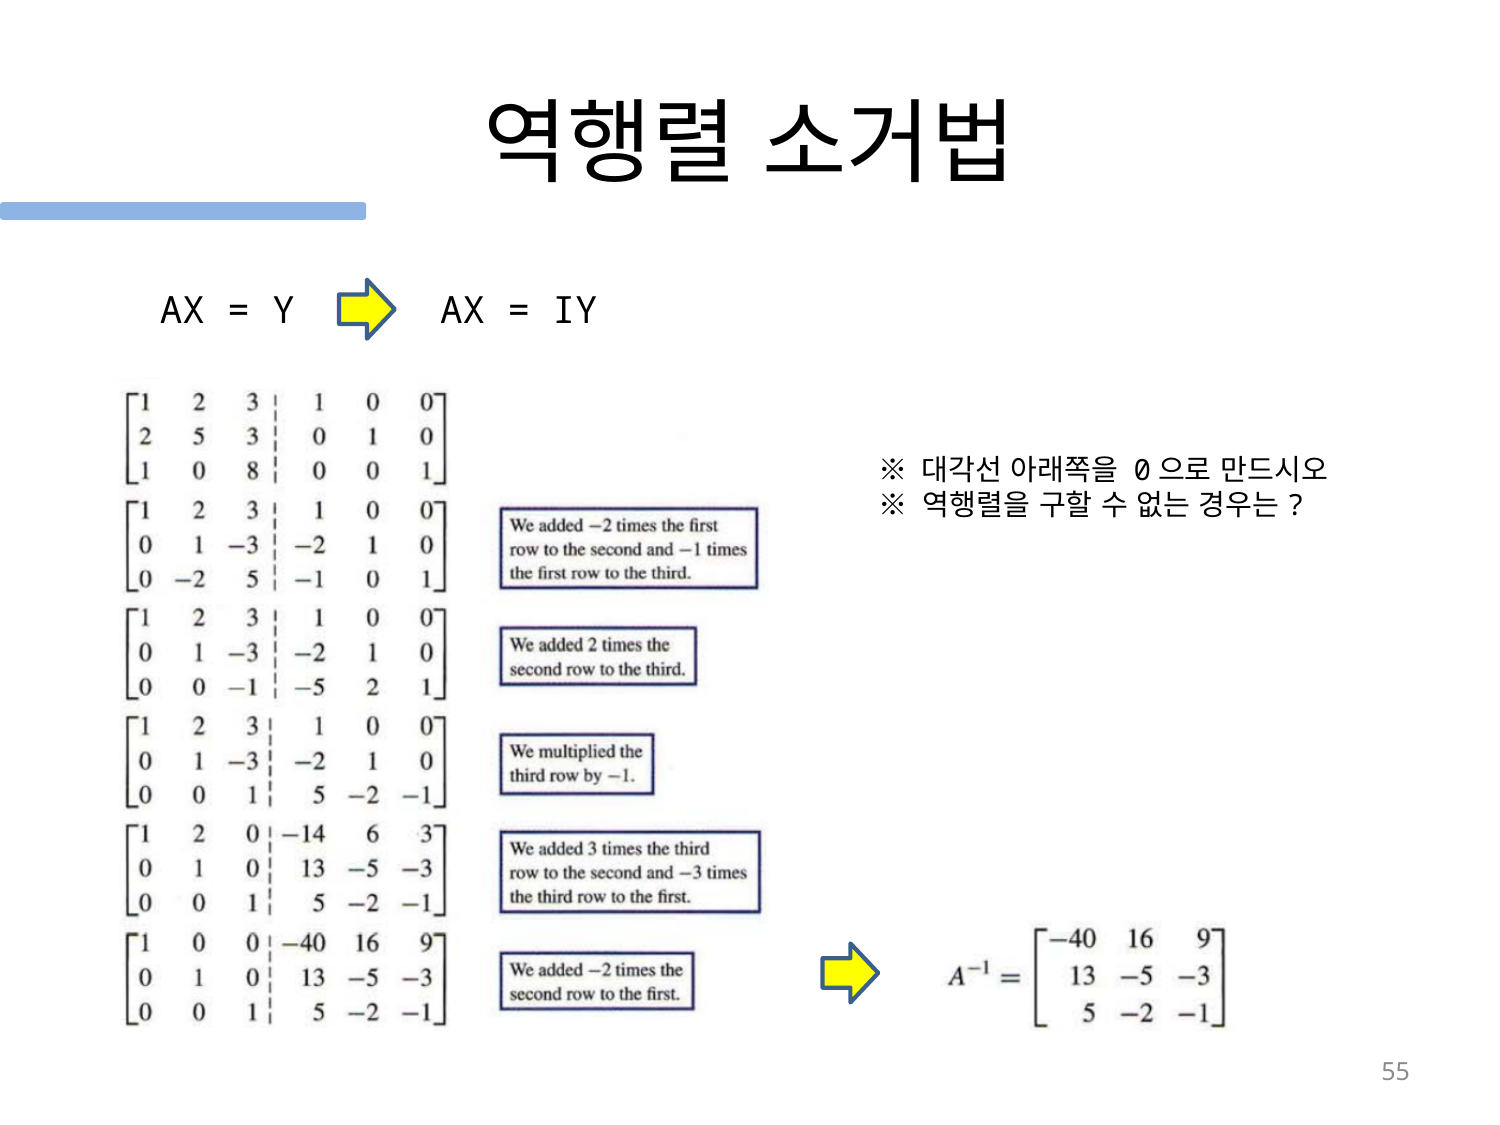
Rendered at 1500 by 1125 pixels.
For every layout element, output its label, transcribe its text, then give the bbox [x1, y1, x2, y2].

text_box AX = Y [145, 278, 333, 339]
picture [926, 914, 1237, 1032]
text_box [336, 277, 397, 341]
text_box ※ 대각선 아래쪽을 0으로 만드시오 ※ 역행렬을 구할 수 없는 경우는? [863, 444, 1344, 529]
text_box [820, 941, 880, 1005]
text_box [0, 200, 369, 222]
text_box AX = IY [425, 278, 613, 339]
slide_number 55 [1074, 1042, 1425, 1103]
picture [111, 376, 774, 1032]
title 역행렬 소거법 [75, 45, 1425, 233]
